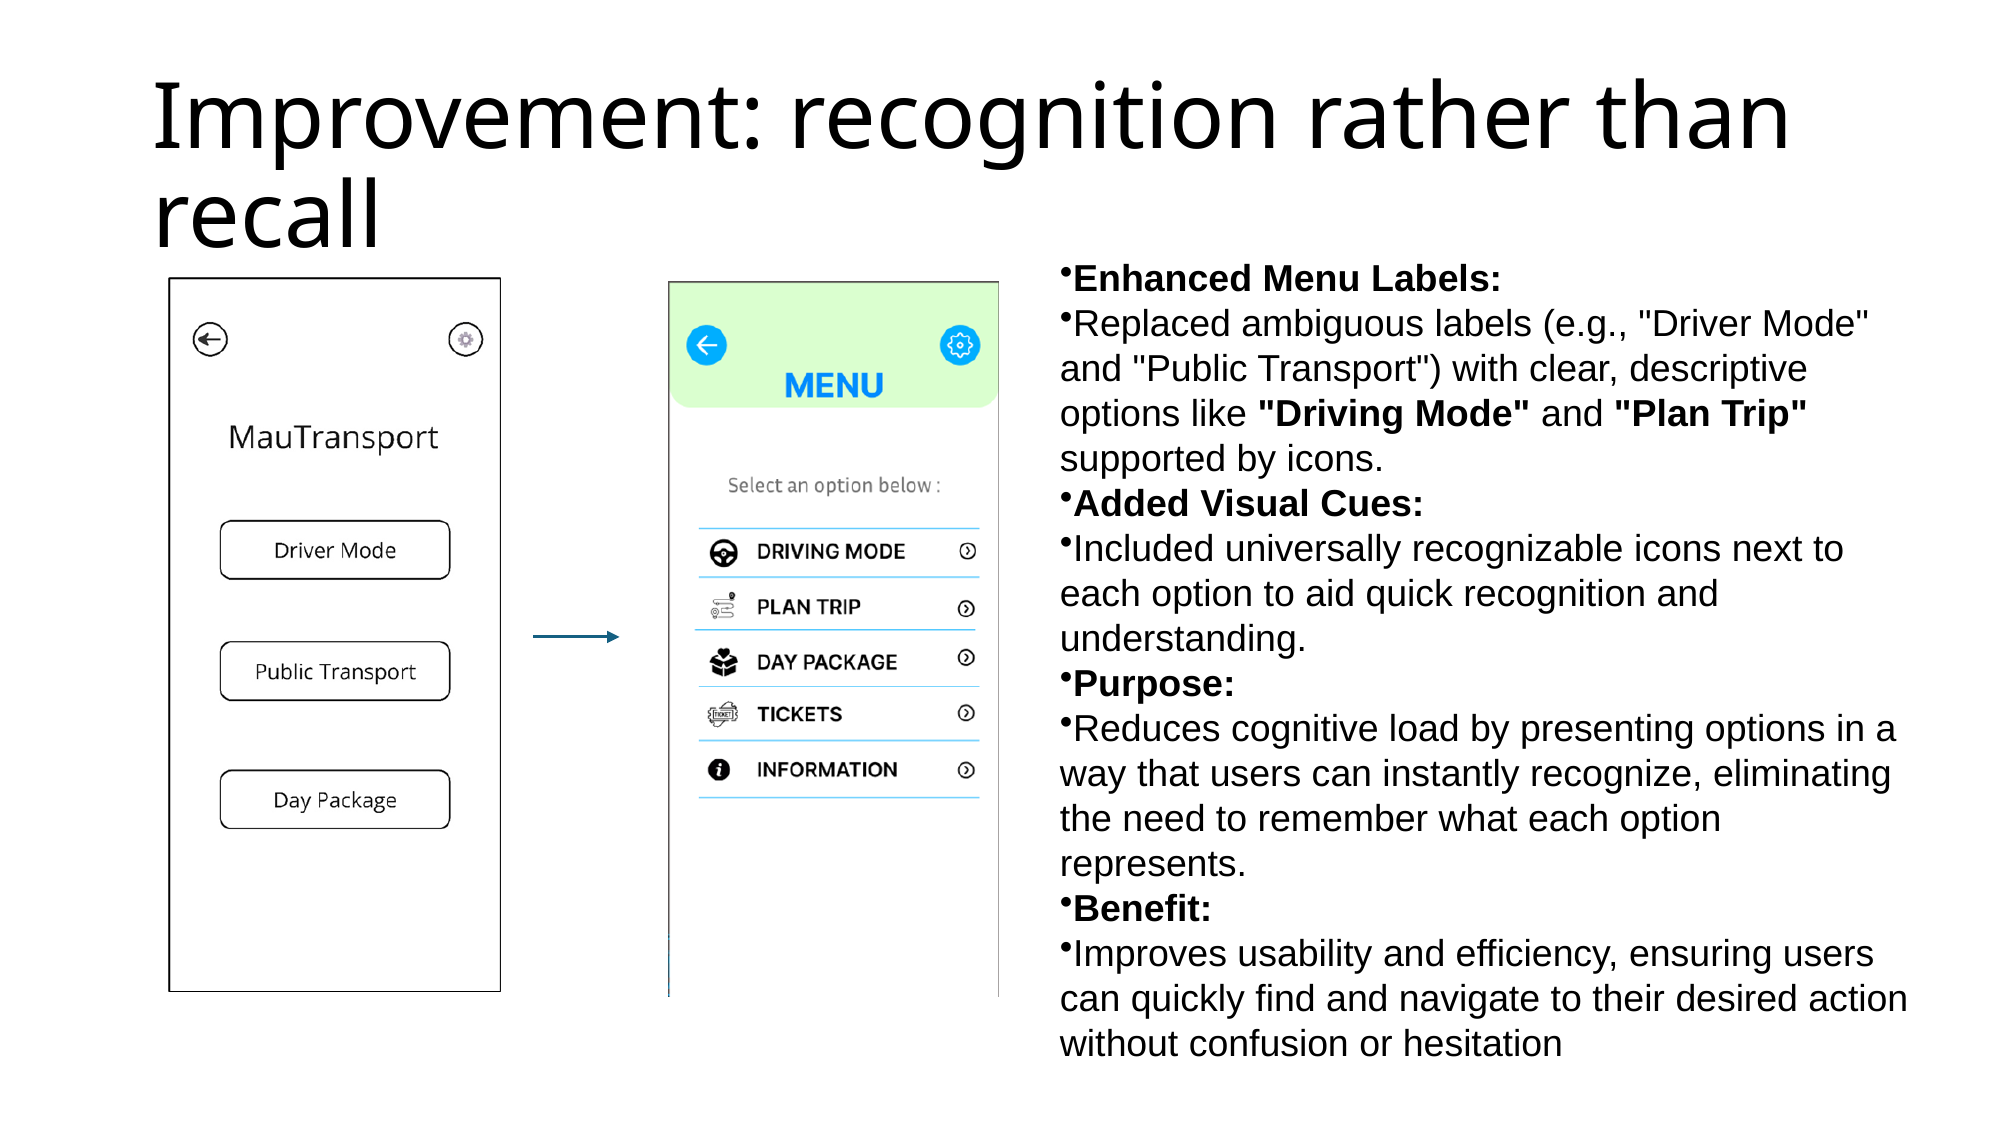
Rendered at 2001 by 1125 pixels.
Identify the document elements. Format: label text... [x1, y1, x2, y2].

text_box Enhanced Menu Labels: Replaced ambiguous labels (e.g., "Driver Mode" and "Public Transport") with clear, descriptive options like "Driving Mode" and "Plan Trip" supported by icons. Added Visual Cues: Included universally recognizable icons next to each option to aid quick recognition and understanding. Purpose: Reduces cognitive load by presenting options in a way that users can instantly recognize, eliminating the need to remember what each option represents. Benefit: Improves usability and efficiency, ensuring users can quickly find and navigate to their desired action without confusion or hesitation [1045, 246, 1932, 1125]
title Improvement: recognition rather than recall [137, 59, 1863, 278]
picture [667, 280, 999, 997]
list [168, 276, 501, 992]
